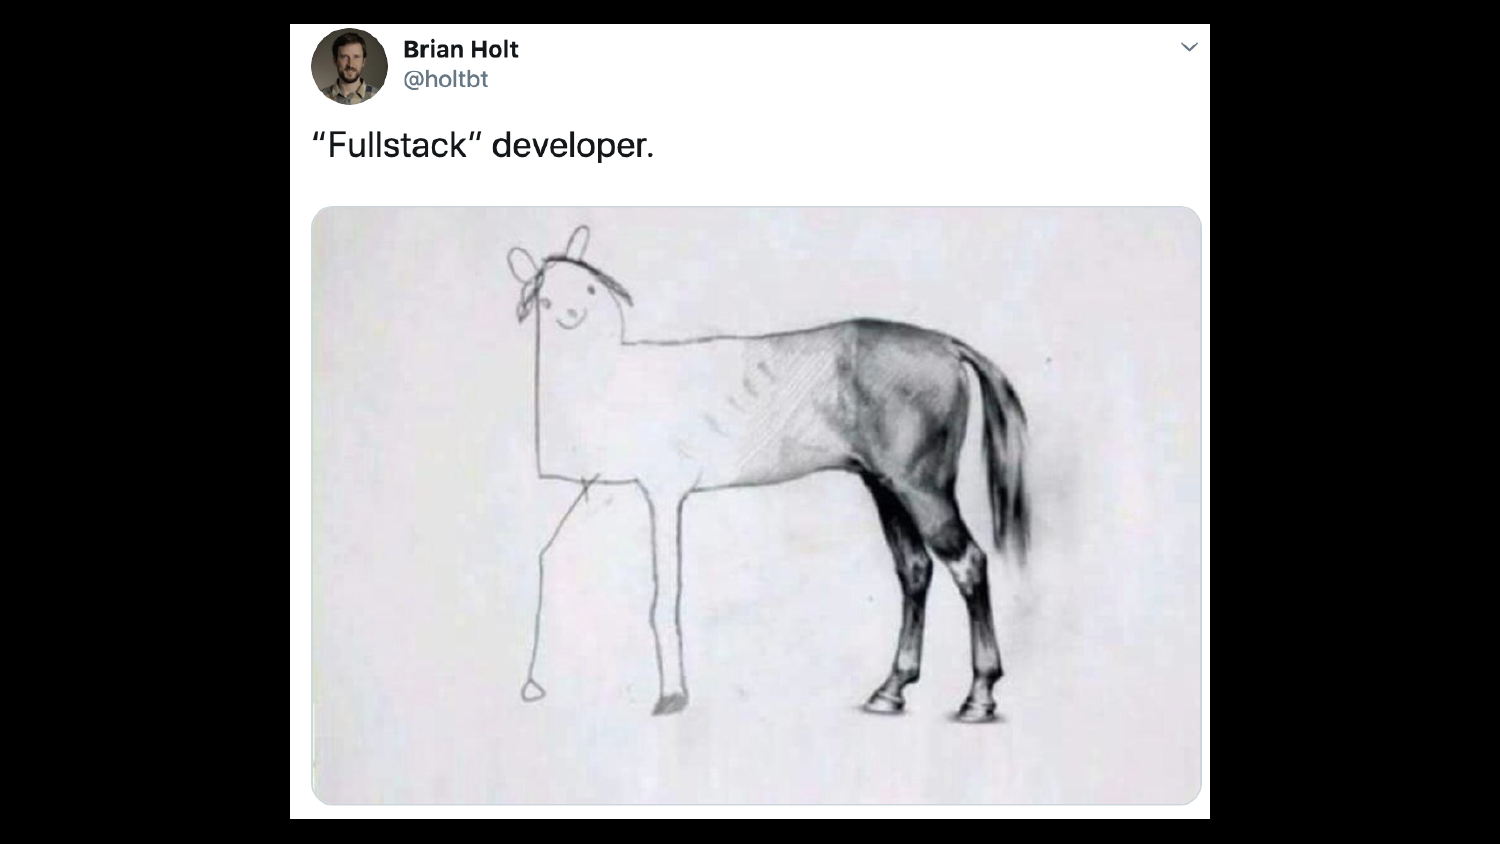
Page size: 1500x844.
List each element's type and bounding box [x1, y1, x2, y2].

picture [290, 24, 1210, 819]
